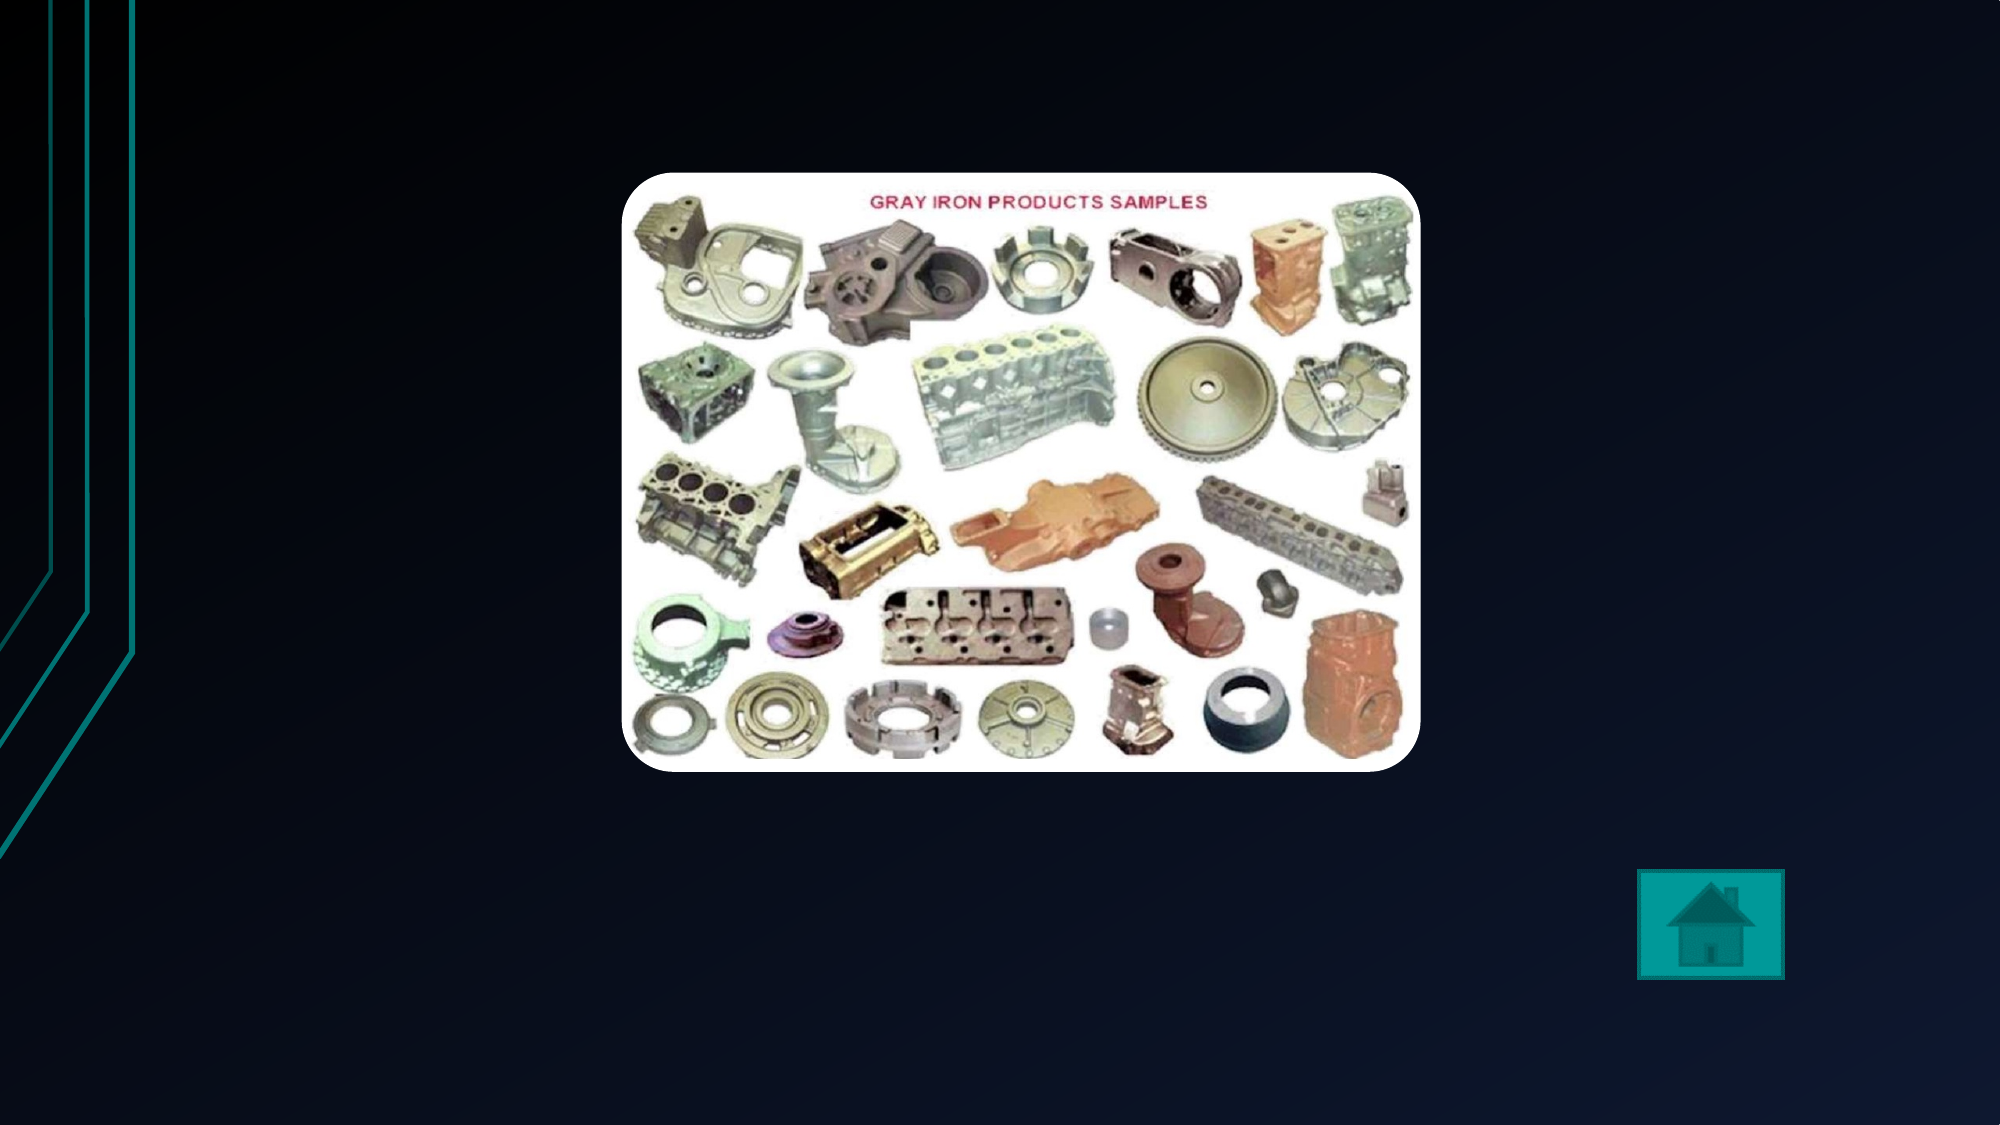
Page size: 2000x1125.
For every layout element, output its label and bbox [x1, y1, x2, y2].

list [621, 172, 1421, 772]
picture [1637, 869, 1785, 980]
